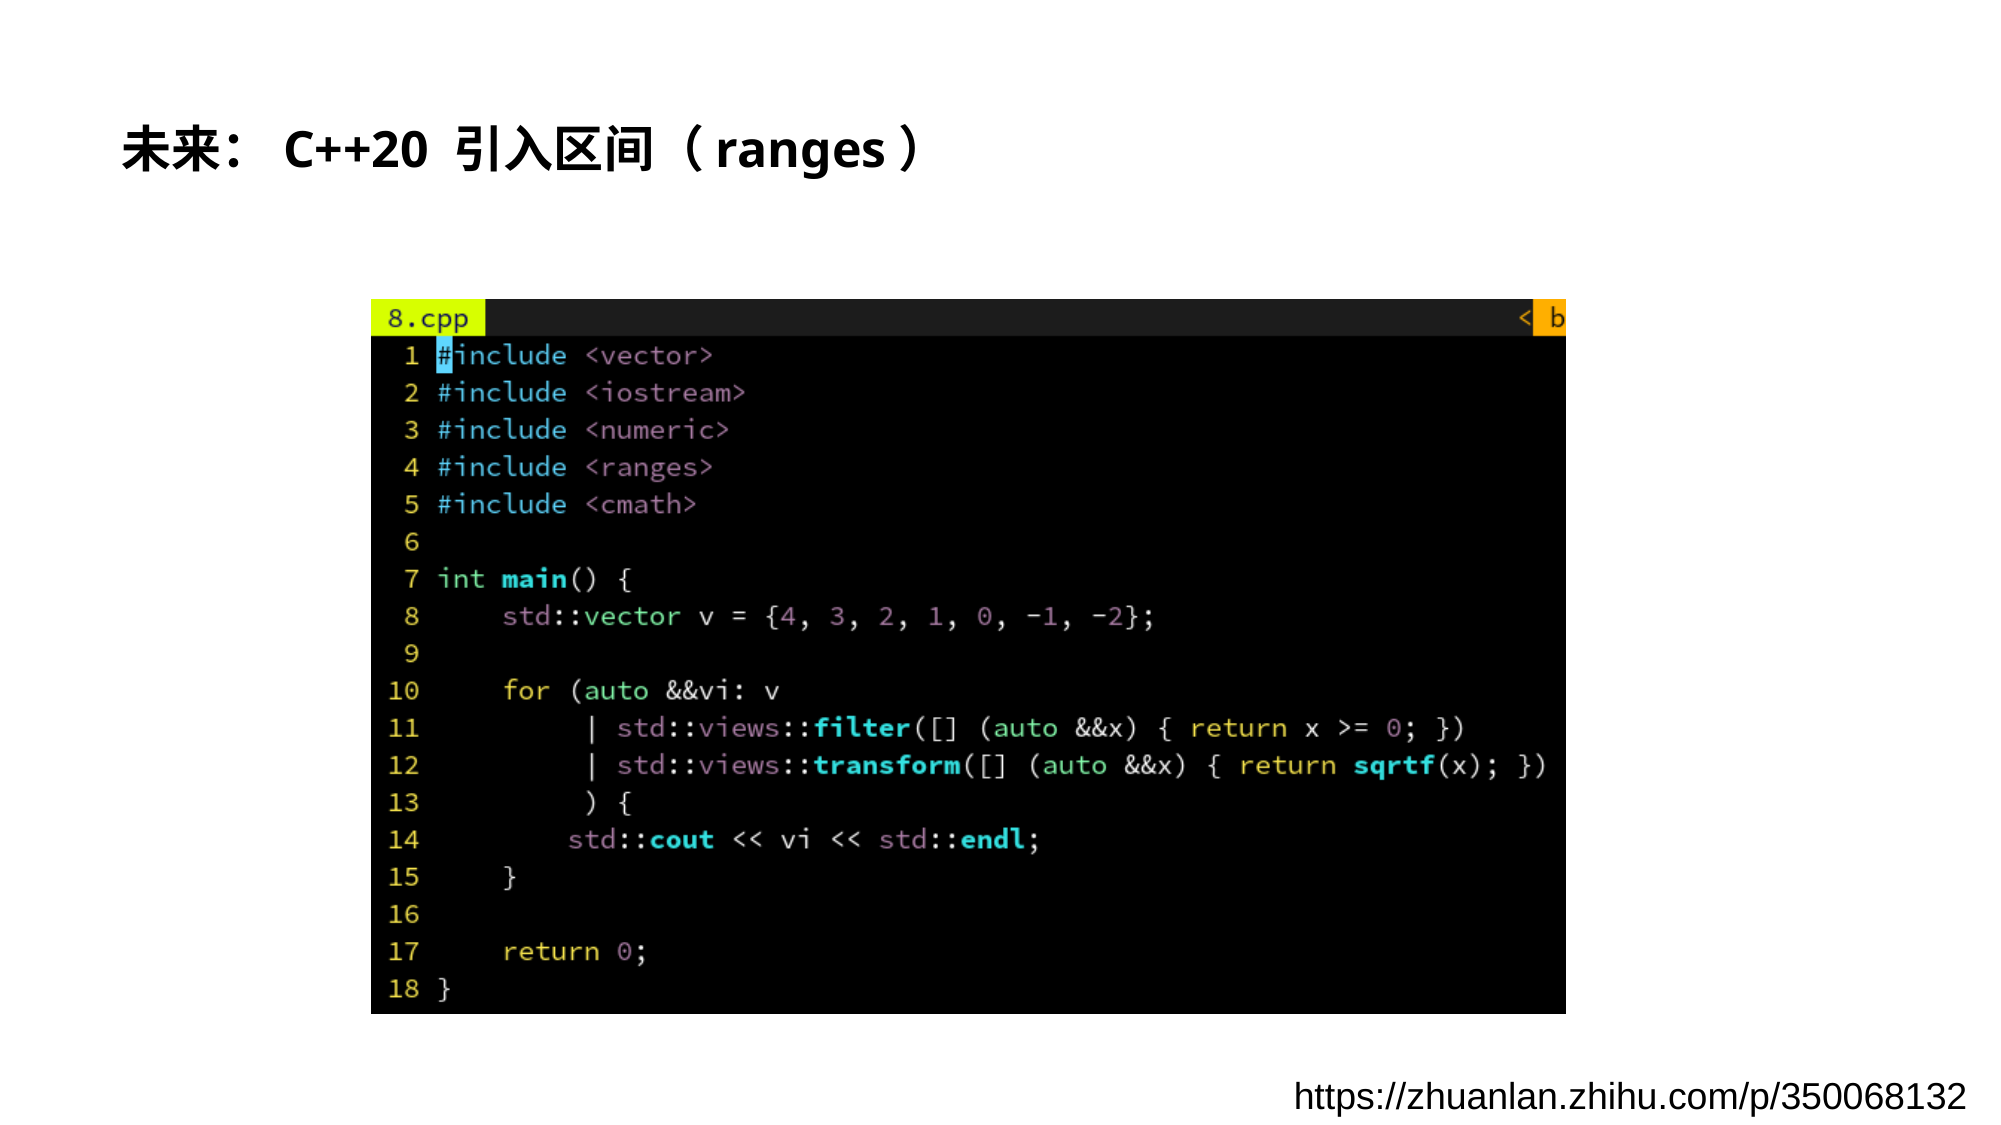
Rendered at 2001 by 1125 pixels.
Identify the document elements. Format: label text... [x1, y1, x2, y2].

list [371, 299, 1566, 1014]
text_box https://zhuanlan.zhihu.com/p/350068132 [1279, 1064, 2000, 1125]
title 未来：C++20 引入区间（ranges） [106, 42, 1832, 260]
